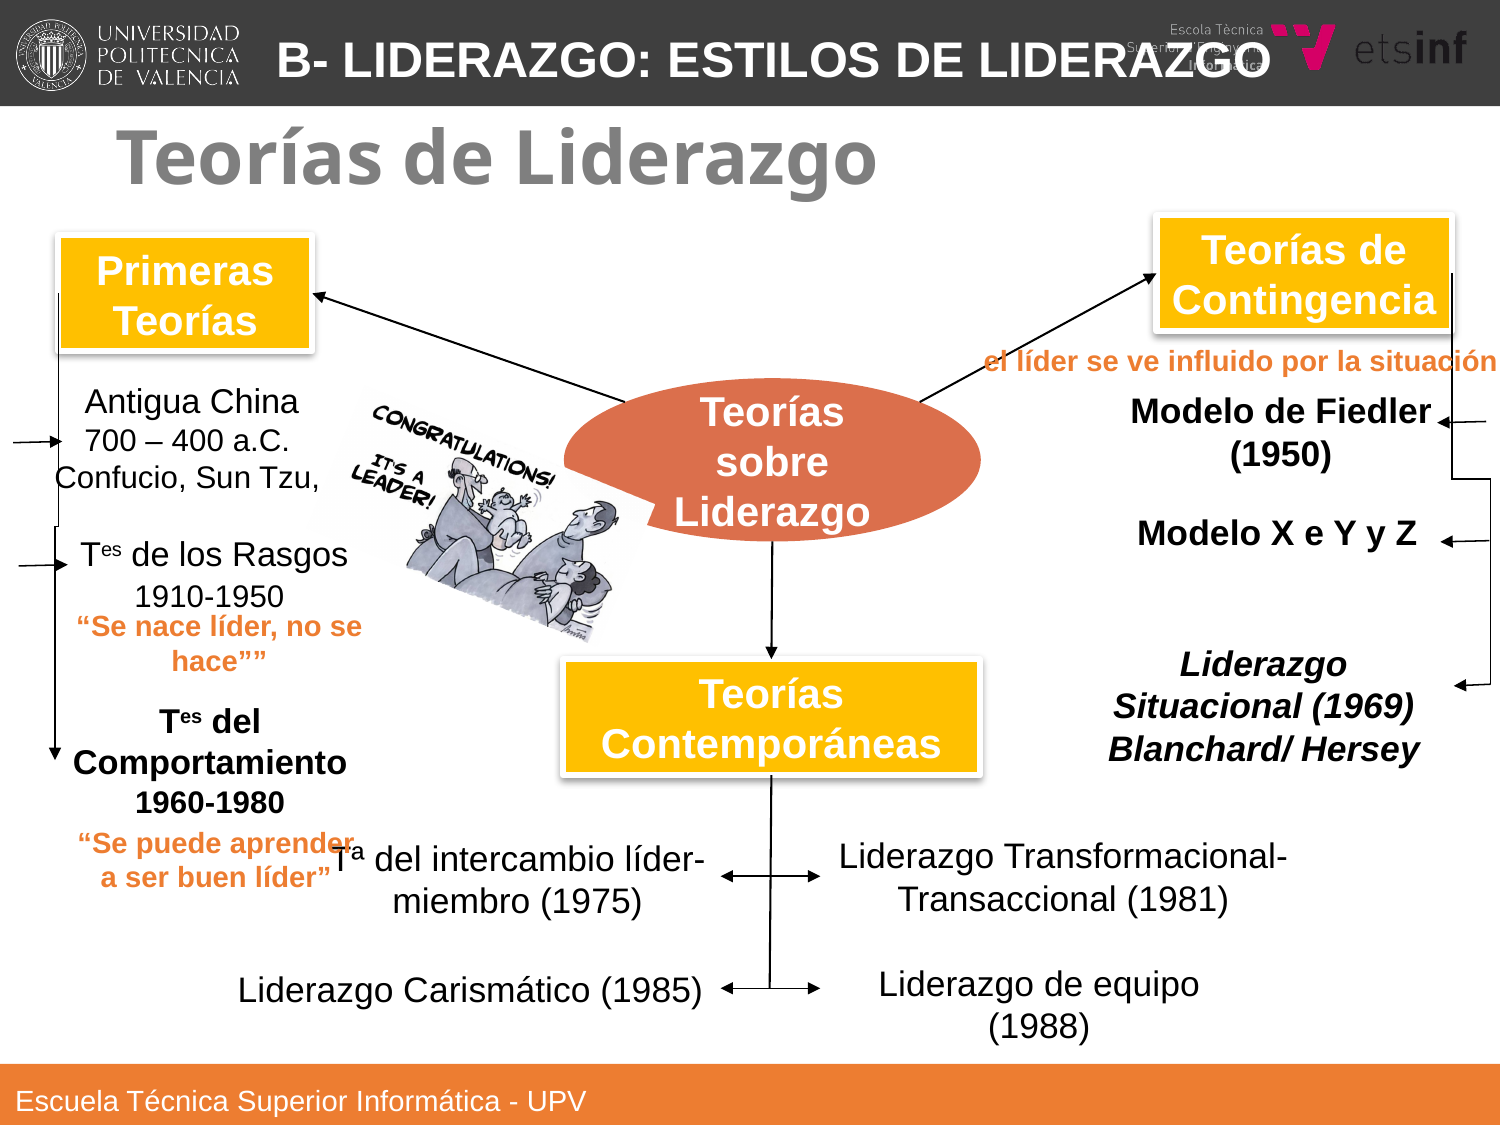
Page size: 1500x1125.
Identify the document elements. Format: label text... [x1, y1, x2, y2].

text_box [13, 214, 1491, 1055]
picture [1358, 18, 1472, 79]
text_box B- LIDERAZGO: Estilos de Liderazgo [261, 6, 1358, 118]
title Teorías de Liderazgo [100, 115, 1418, 206]
picture [15, 17, 240, 93]
picture [323, 438, 638, 594]
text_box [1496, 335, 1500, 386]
